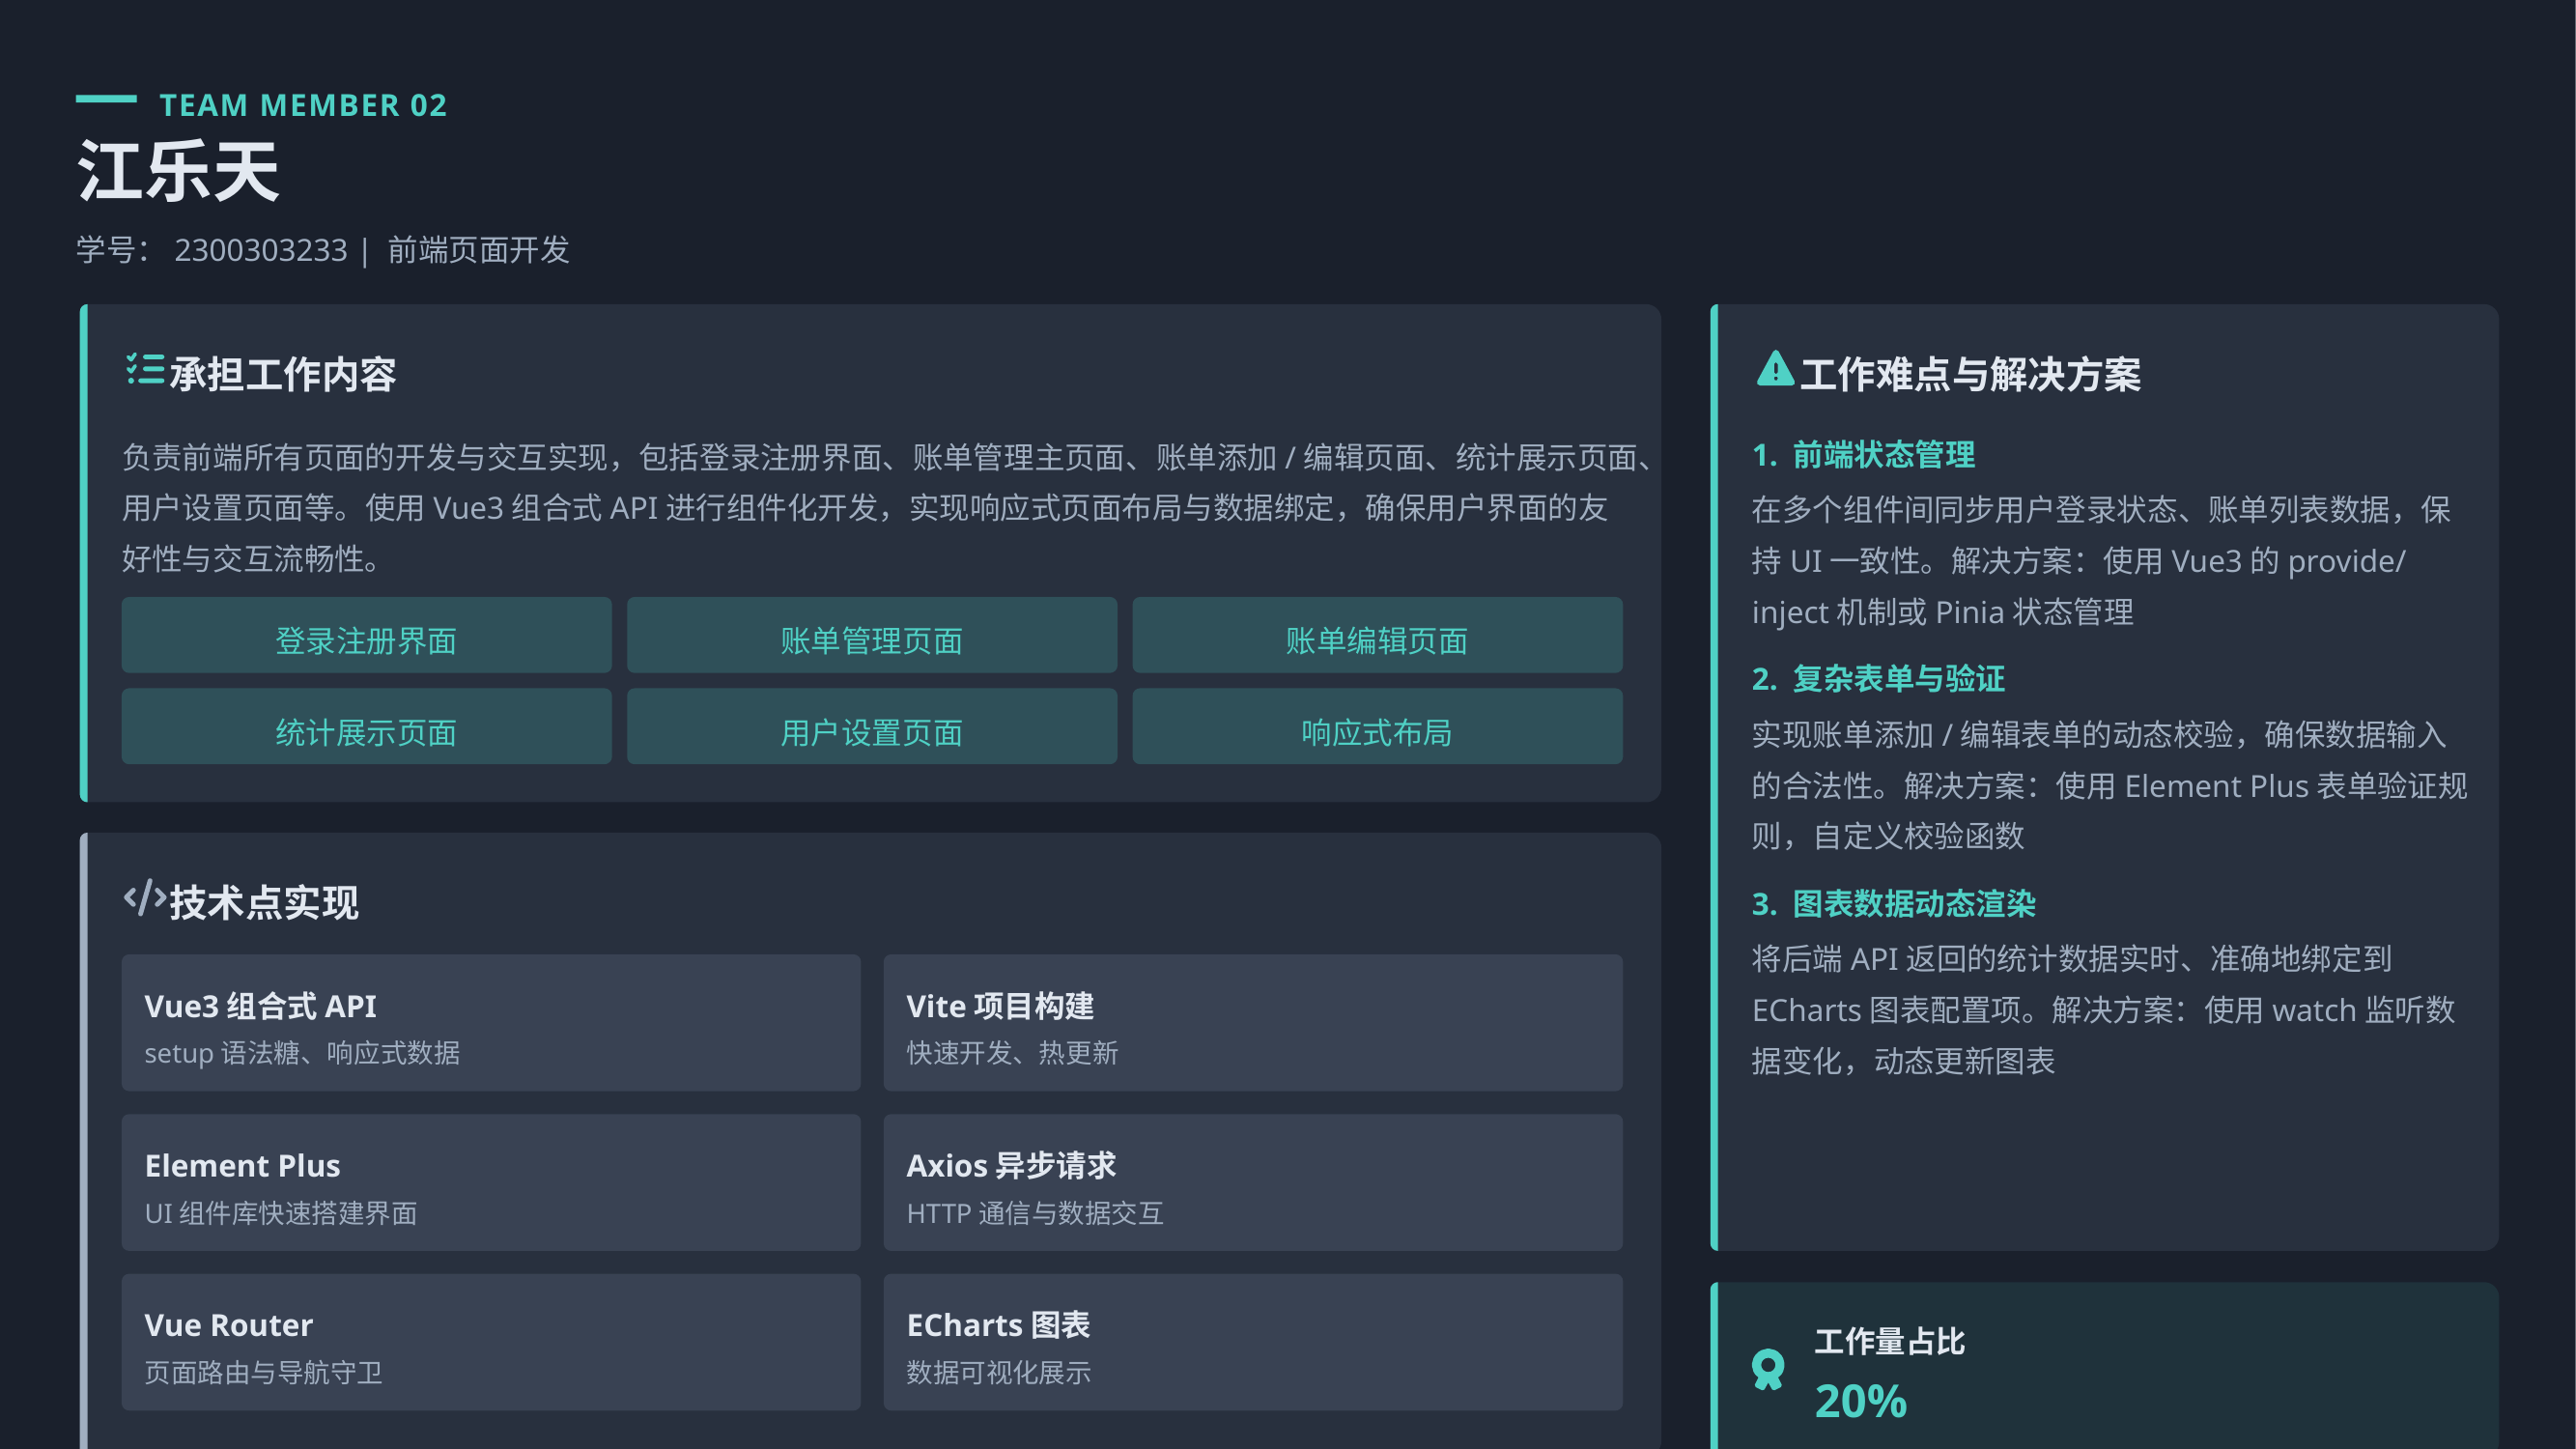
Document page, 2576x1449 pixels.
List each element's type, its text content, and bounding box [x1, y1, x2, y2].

text_box [1757, 350, 1795, 386]
text_box [143, 355, 165, 359]
text_box [138, 378, 165, 384]
text_box [1751, 1349, 1785, 1391]
text_box [121, 1114, 862, 1251]
text_box 技术点实现 [169, 870, 1643, 924]
text_box 1. 前端状态管理 [1752, 425, 2477, 471]
text_box 3. 图表数据动态渲染 [1752, 874, 2477, 921]
text_box [143, 366, 165, 372]
text_box [155, 888, 167, 907]
text_box UI组件库快速搭建界面 [144, 1190, 852, 1229]
text_box [1718, 1282, 2500, 1449]
text_box [883, 1114, 1624, 1251]
text_box [1710, 303, 1718, 1251]
text_box [75, 95, 137, 103]
text_box setup语法糖、响应式数据 [144, 1030, 852, 1068]
text_box 统计展示页面 [114, 688, 619, 765]
text_box Vue3组合式API [144, 977, 854, 1023]
text_box 账单编辑页面 [1124, 596, 1631, 673]
text_box [124, 888, 136, 907]
text_box 工作量占比 [1815, 1312, 1983, 1358]
text_box Element Plus [144, 1136, 854, 1182]
text_box [88, 832, 1662, 1449]
text_box 负责前端所有页面的开发与交互实现，包括登录注册界面、账单管理主页面、账单添加/编辑页面、统计展示页面、用户设置页面等。使用Vue3组合式API进行组件化开发，实现响应式页面布局与数据绑定，确保用户界面的友好性与交互流畅性。 [121, 425, 1639, 575]
text_box [138, 878, 153, 917]
text_box Vite项目构建 [906, 977, 1616, 1023]
text_box [121, 1273, 862, 1411]
text_box 快速开发、热更新 [906, 1030, 1614, 1068]
text_box 页面路由与导航守卫 [144, 1350, 852, 1388]
text_box [79, 303, 88, 803]
text_box [127, 364, 137, 374]
text_box 将后端API返回的统计数据实时、准确地绑定到ECharts图表配置项。解决方案：使用watch监听数据变化，动态更新图表 [1752, 927, 2477, 1076]
text_box [127, 378, 134, 384]
text_box [883, 1273, 1624, 1411]
text_box [79, 832, 88, 1449]
text_box Vue Router [144, 1296, 854, 1343]
text_box Axios异步请求 [906, 1136, 1616, 1182]
text_box 实现账单添加/编辑表单的动态校验，确保数据输入的合法性。解决方案：使用Element Plus表单验证规则，自定义校验函数 [1752, 703, 2477, 852]
text_box 数据可视化展示 [906, 1350, 1614, 1388]
text_box 2. 复杂表单与验证 [1752, 649, 2477, 696]
text_box 响应式布局 [1124, 688, 1631, 765]
text_box [88, 303, 1662, 803]
text_box 承担工作内容 [169, 342, 1643, 396]
text_box ECharts图表 [906, 1296, 1616, 1343]
text_box 登录注册界面 [114, 596, 619, 673]
text_box 用户设置页面 [619, 688, 1124, 765]
text_box [127, 352, 137, 362]
text_box [883, 953, 1624, 1092]
text_box 账单管理页面 [619, 596, 1124, 673]
text_box 20% [1814, 1365, 1990, 1427]
text_box 工作难点与解决方案 [1799, 342, 2480, 396]
text_box 学号：2300303233 | 前端页面开发 [75, 220, 2515, 267]
text_box [121, 953, 862, 1092]
text_box HTTP通信与数据交互 [906, 1190, 1614, 1229]
text_box 在多个组件间同步用户登录状态、账单列表数据，保持UI一致性。解决方案：使用Vue3的provide/inject机制或Pinia状态管理 [1752, 478, 2477, 628]
text_box [1710, 1282, 1718, 1449]
text_box 江乐天 [75, 136, 2534, 213]
text_box TEAM MEMBER 02 [159, 75, 463, 122]
text_box [1718, 303, 2500, 1251]
